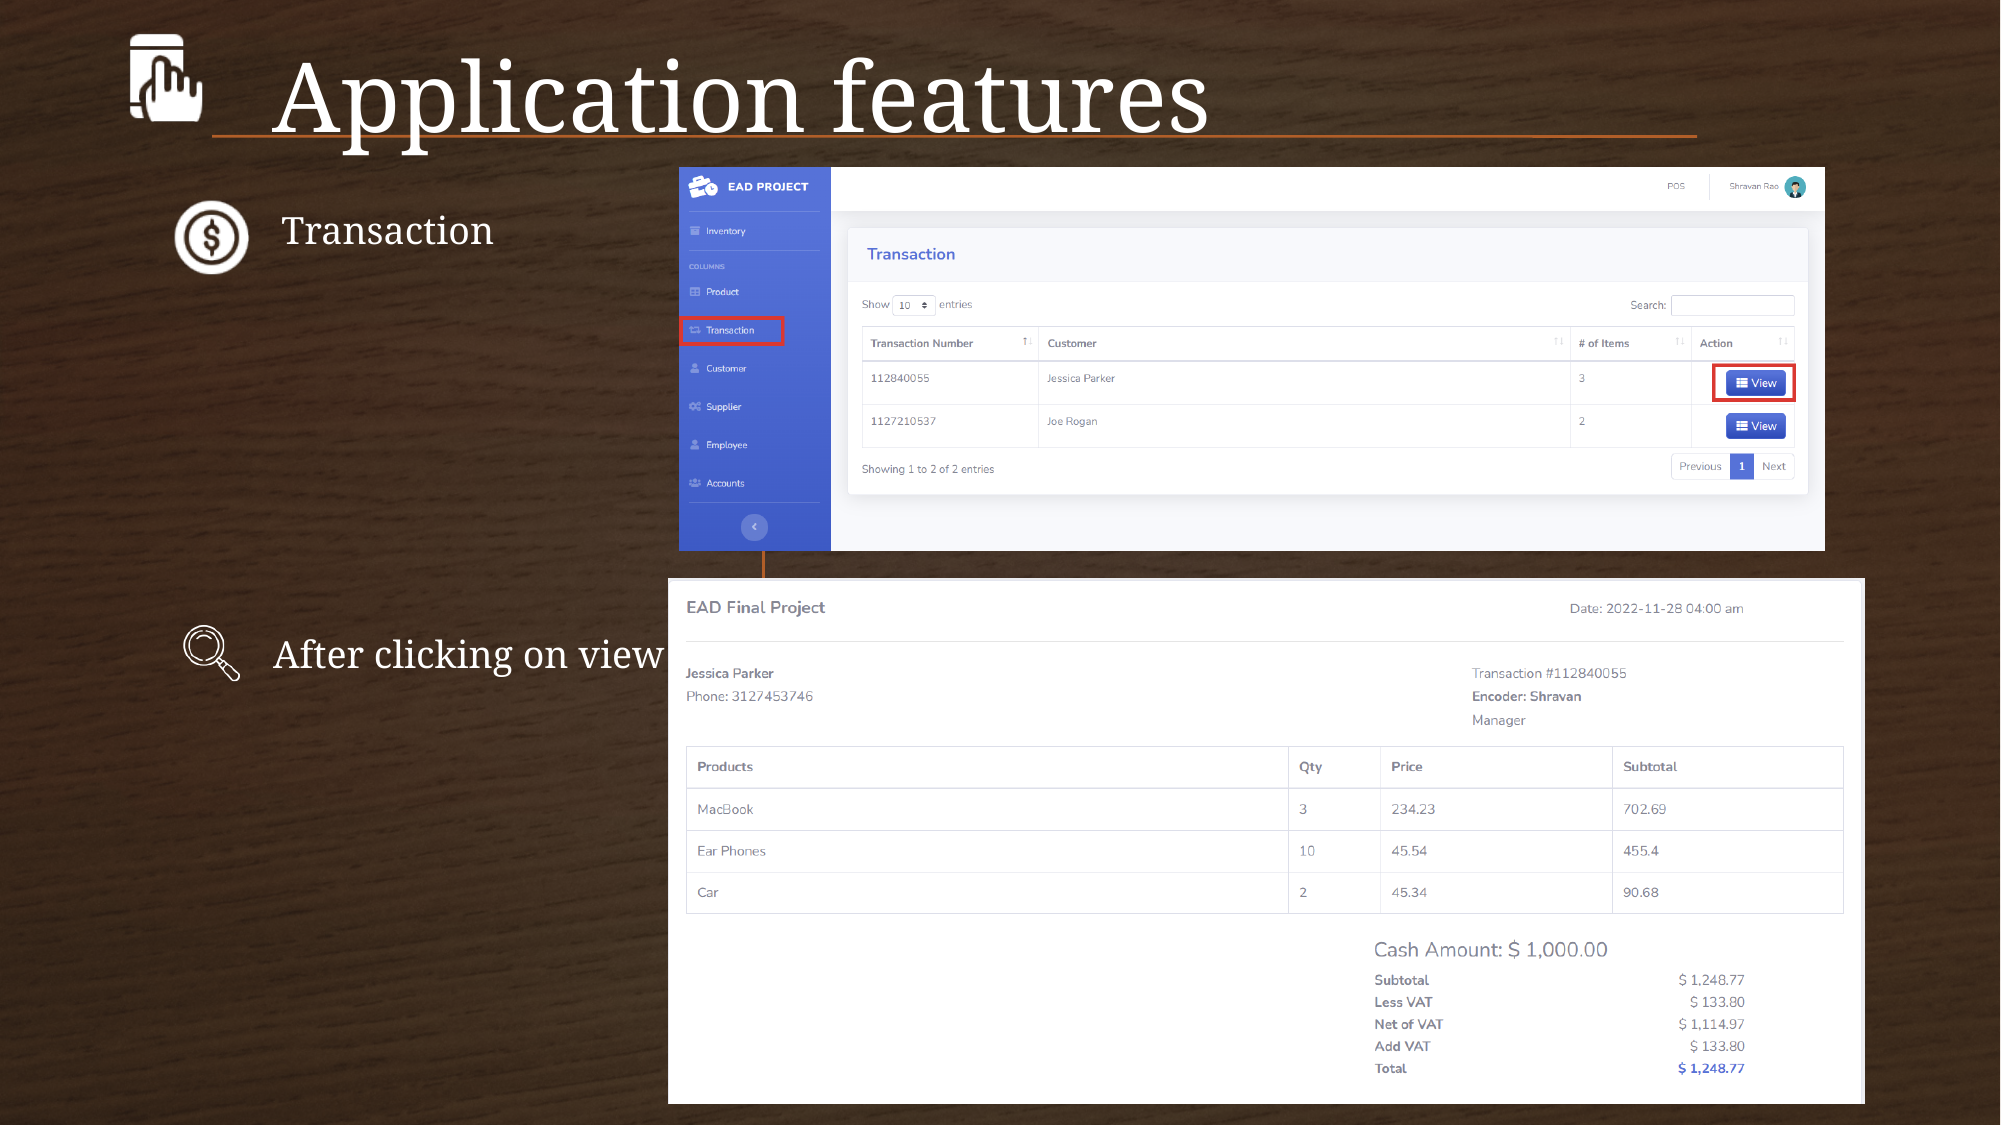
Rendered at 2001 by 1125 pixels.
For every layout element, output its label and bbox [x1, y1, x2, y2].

picture [126, 30, 206, 126]
picture [173, 199, 252, 278]
picture [182, 623, 241, 682]
text_box [0, 0, 2000, 1125]
picture [668, 578, 1865, 1104]
picture [679, 167, 1825, 552]
